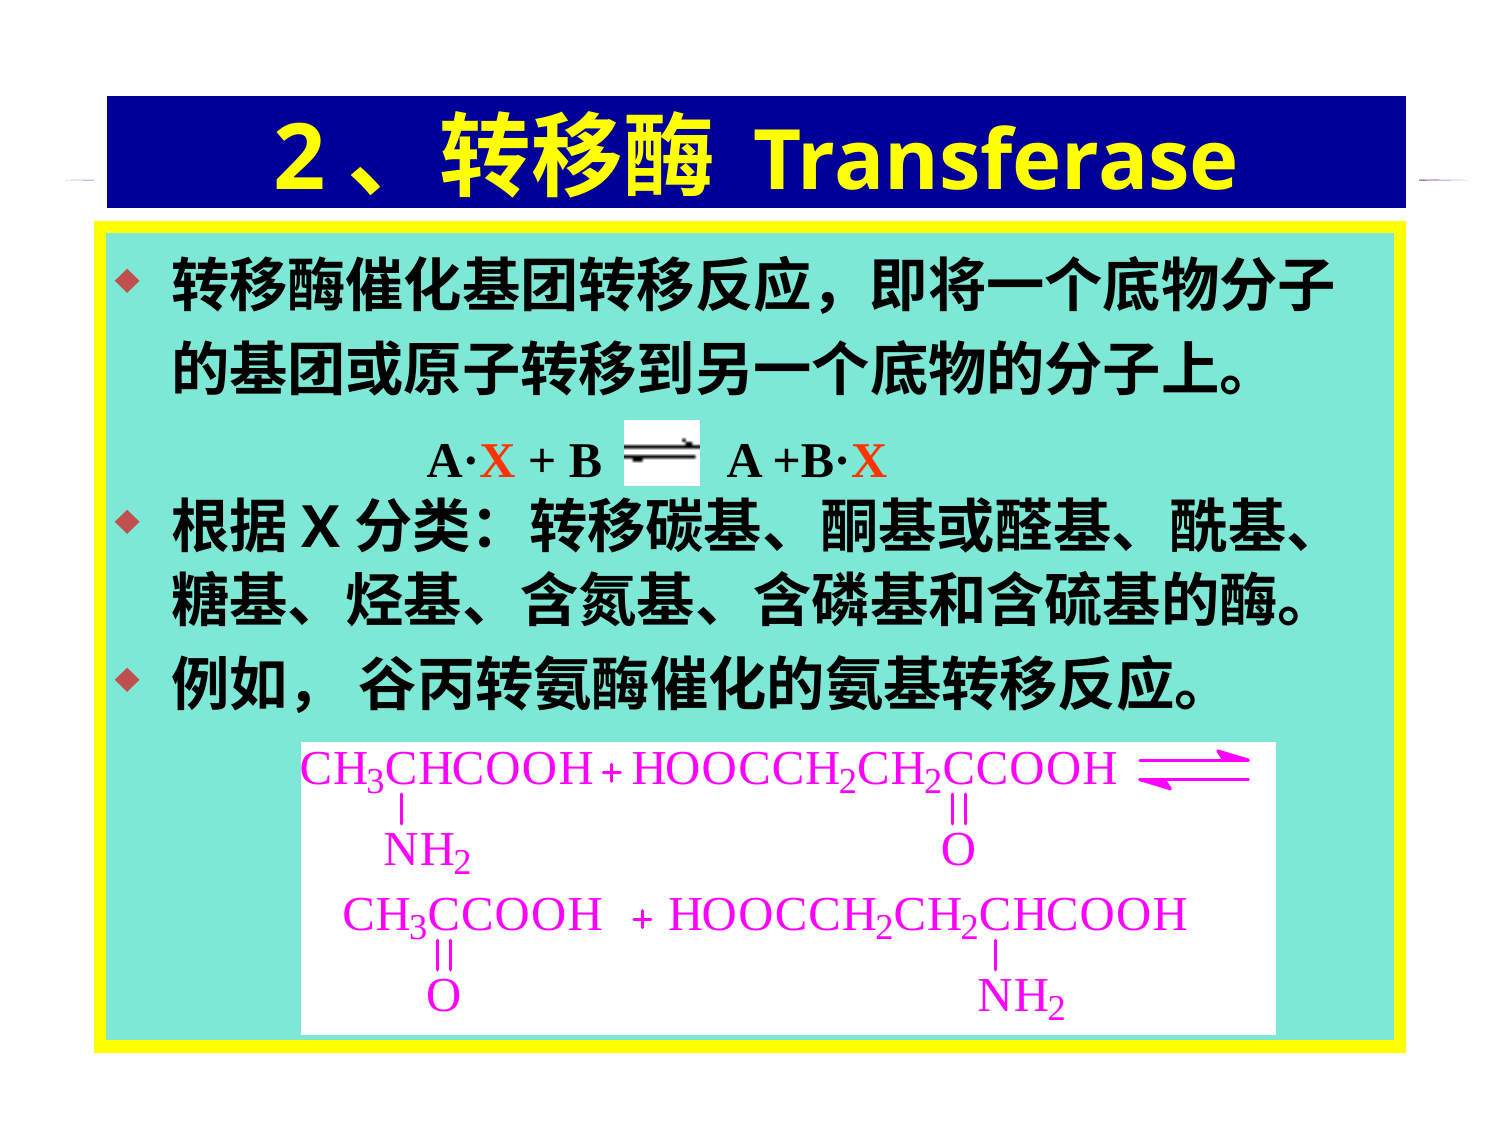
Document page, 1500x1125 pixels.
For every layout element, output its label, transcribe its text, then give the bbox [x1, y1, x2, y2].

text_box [300, 742, 1277, 1036]
text_box 2、转移酶 Transferase [100, 90, 1413, 215]
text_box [411, 420, 975, 496]
text_box 转移酶催化基团转移反应，即将一个底物分子的基团或原子转移到另一个底物的分子上。 根据X分类：转移碳基、酮基或醛基、酰基、糖基、烃基、含氮基、含磷基和含硫基的酶。 例如， 谷丙转氨酶催化的氨基转移反应。 [99, 226, 1400, 1047]
